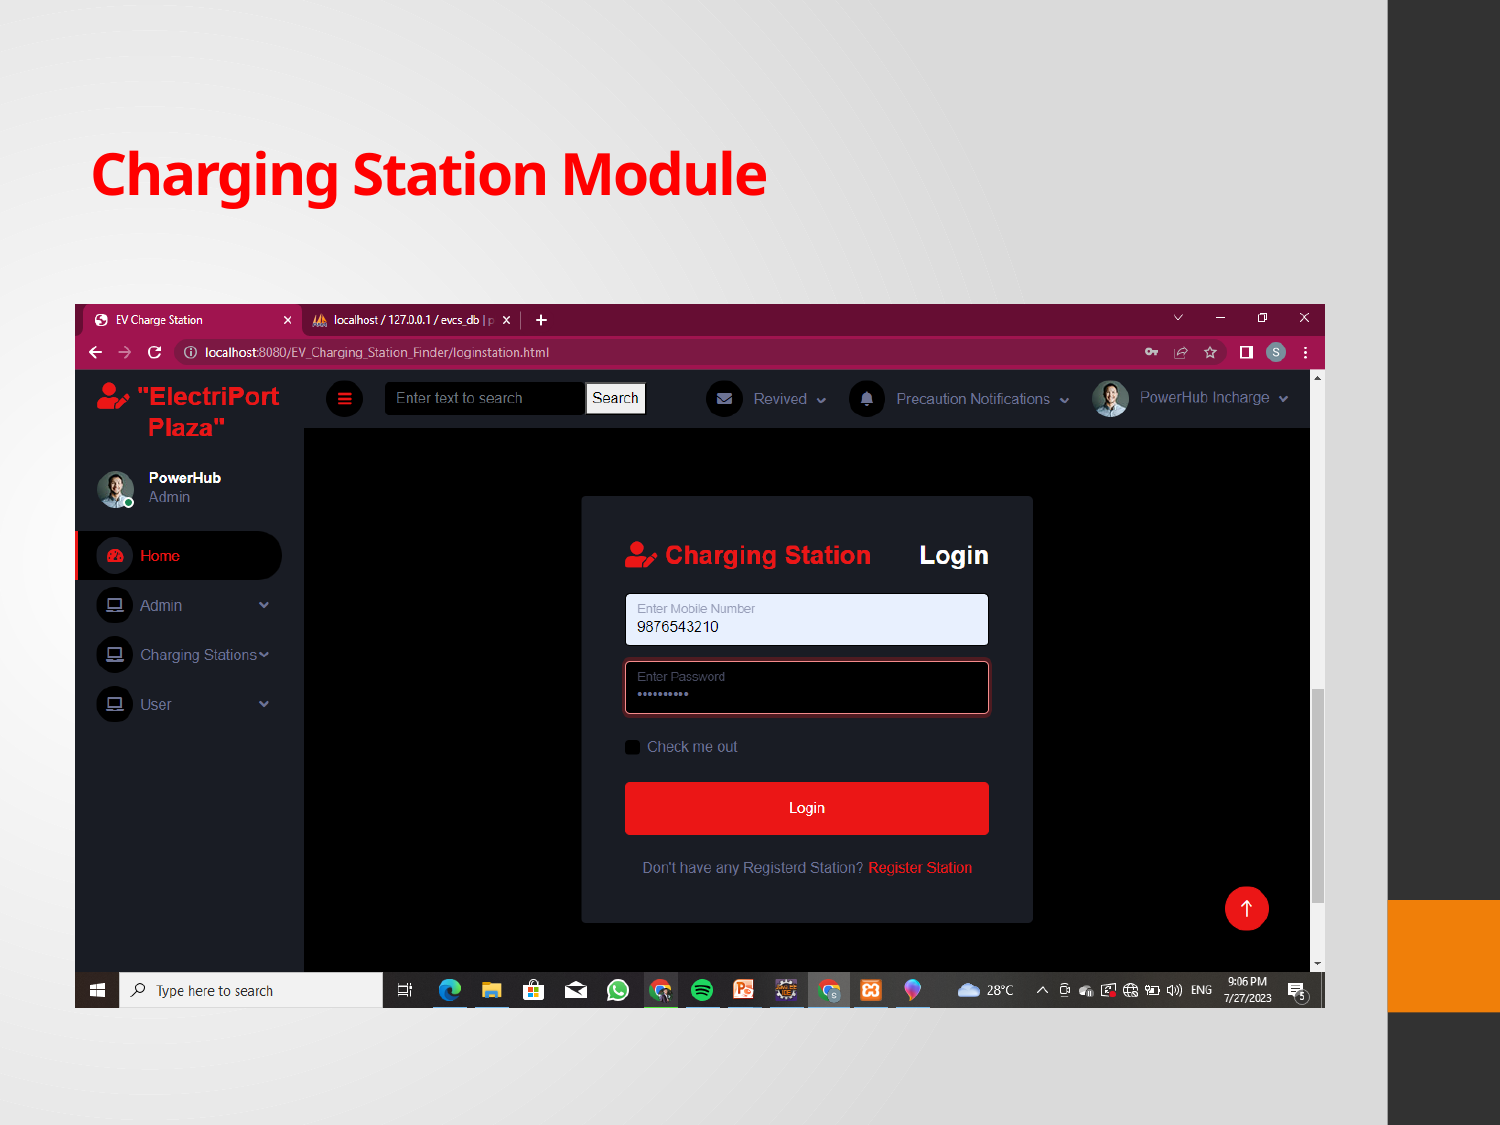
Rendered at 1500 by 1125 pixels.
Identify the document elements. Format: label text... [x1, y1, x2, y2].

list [74, 304, 1326, 1009]
title Charging Station Module [75, 121, 1325, 222]
